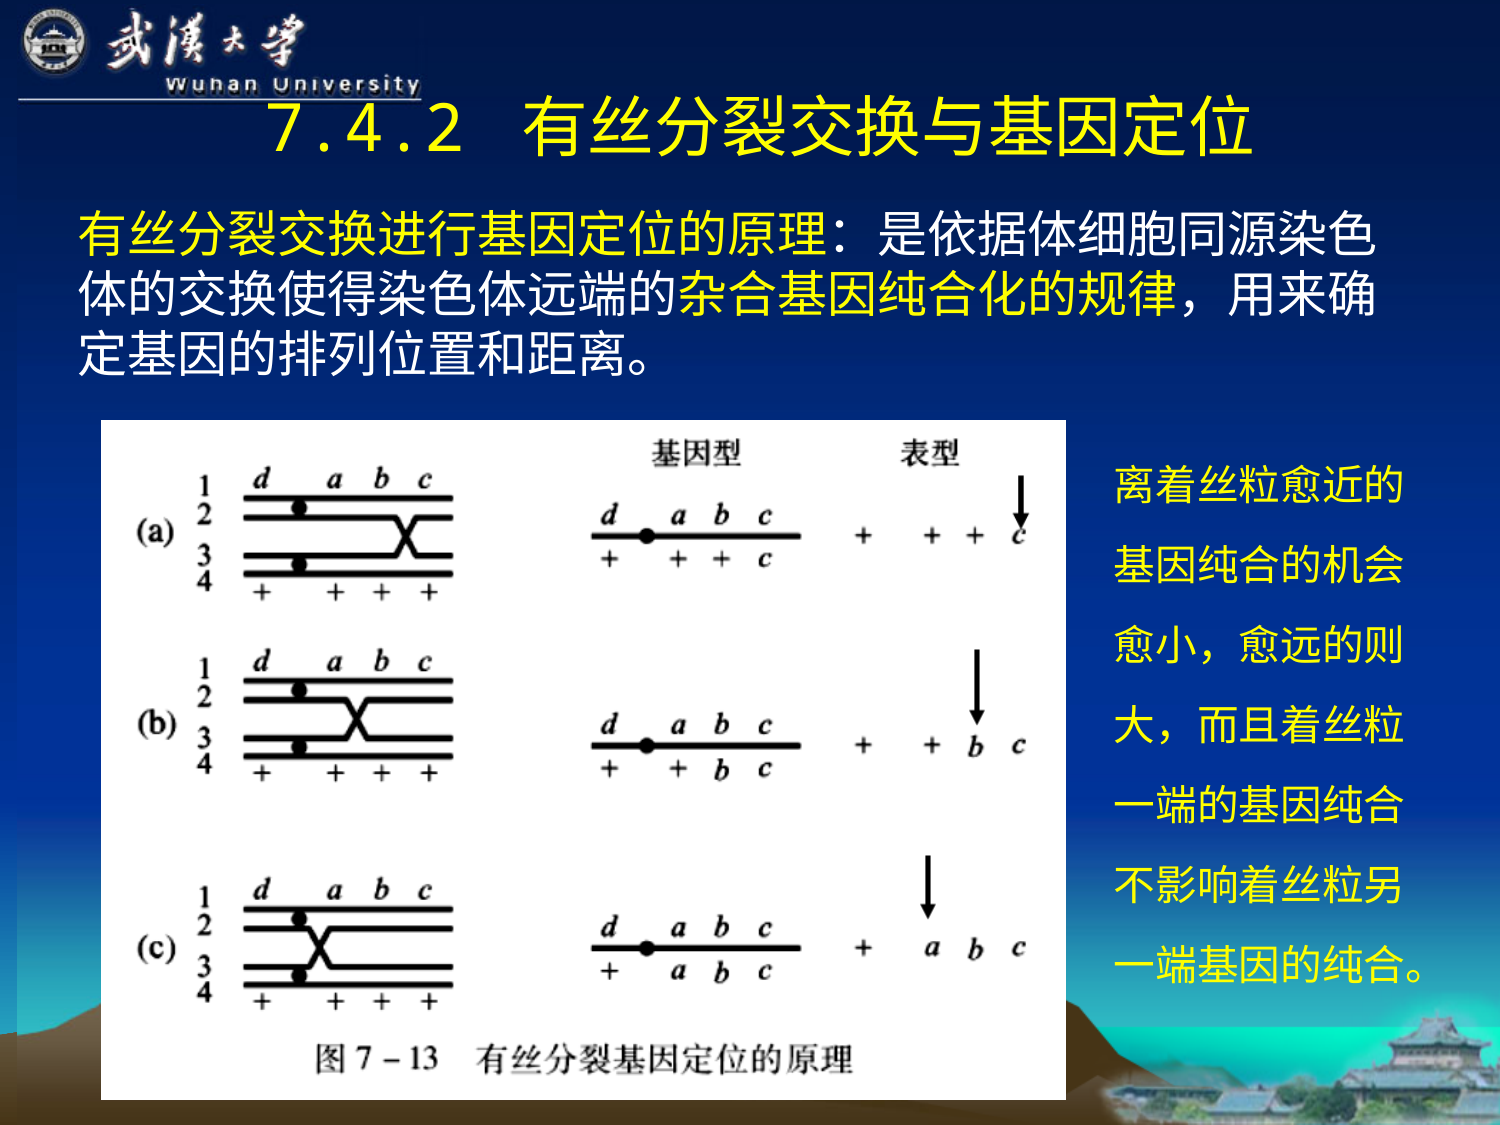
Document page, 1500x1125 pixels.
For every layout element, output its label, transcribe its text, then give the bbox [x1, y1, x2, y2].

text_box 离着丝粒愈近的基因纯合的机会愈小，愈远的则大，而且着丝粒一端的基因纯合不影响着丝粒另一端基因的纯合。 [1098, 421, 1449, 997]
list 有丝分裂交换进行基因定位的原理：是依据体细胞同源染色体的交换使得染色体远端的杂合基因纯合化的规律，用来确定基因的排列位置和距离。 [62, 194, 1413, 413]
picture [17, 4, 1500, 1125]
title 7.4.2 有丝分裂交换与基因定位 [49, 62, 1401, 188]
